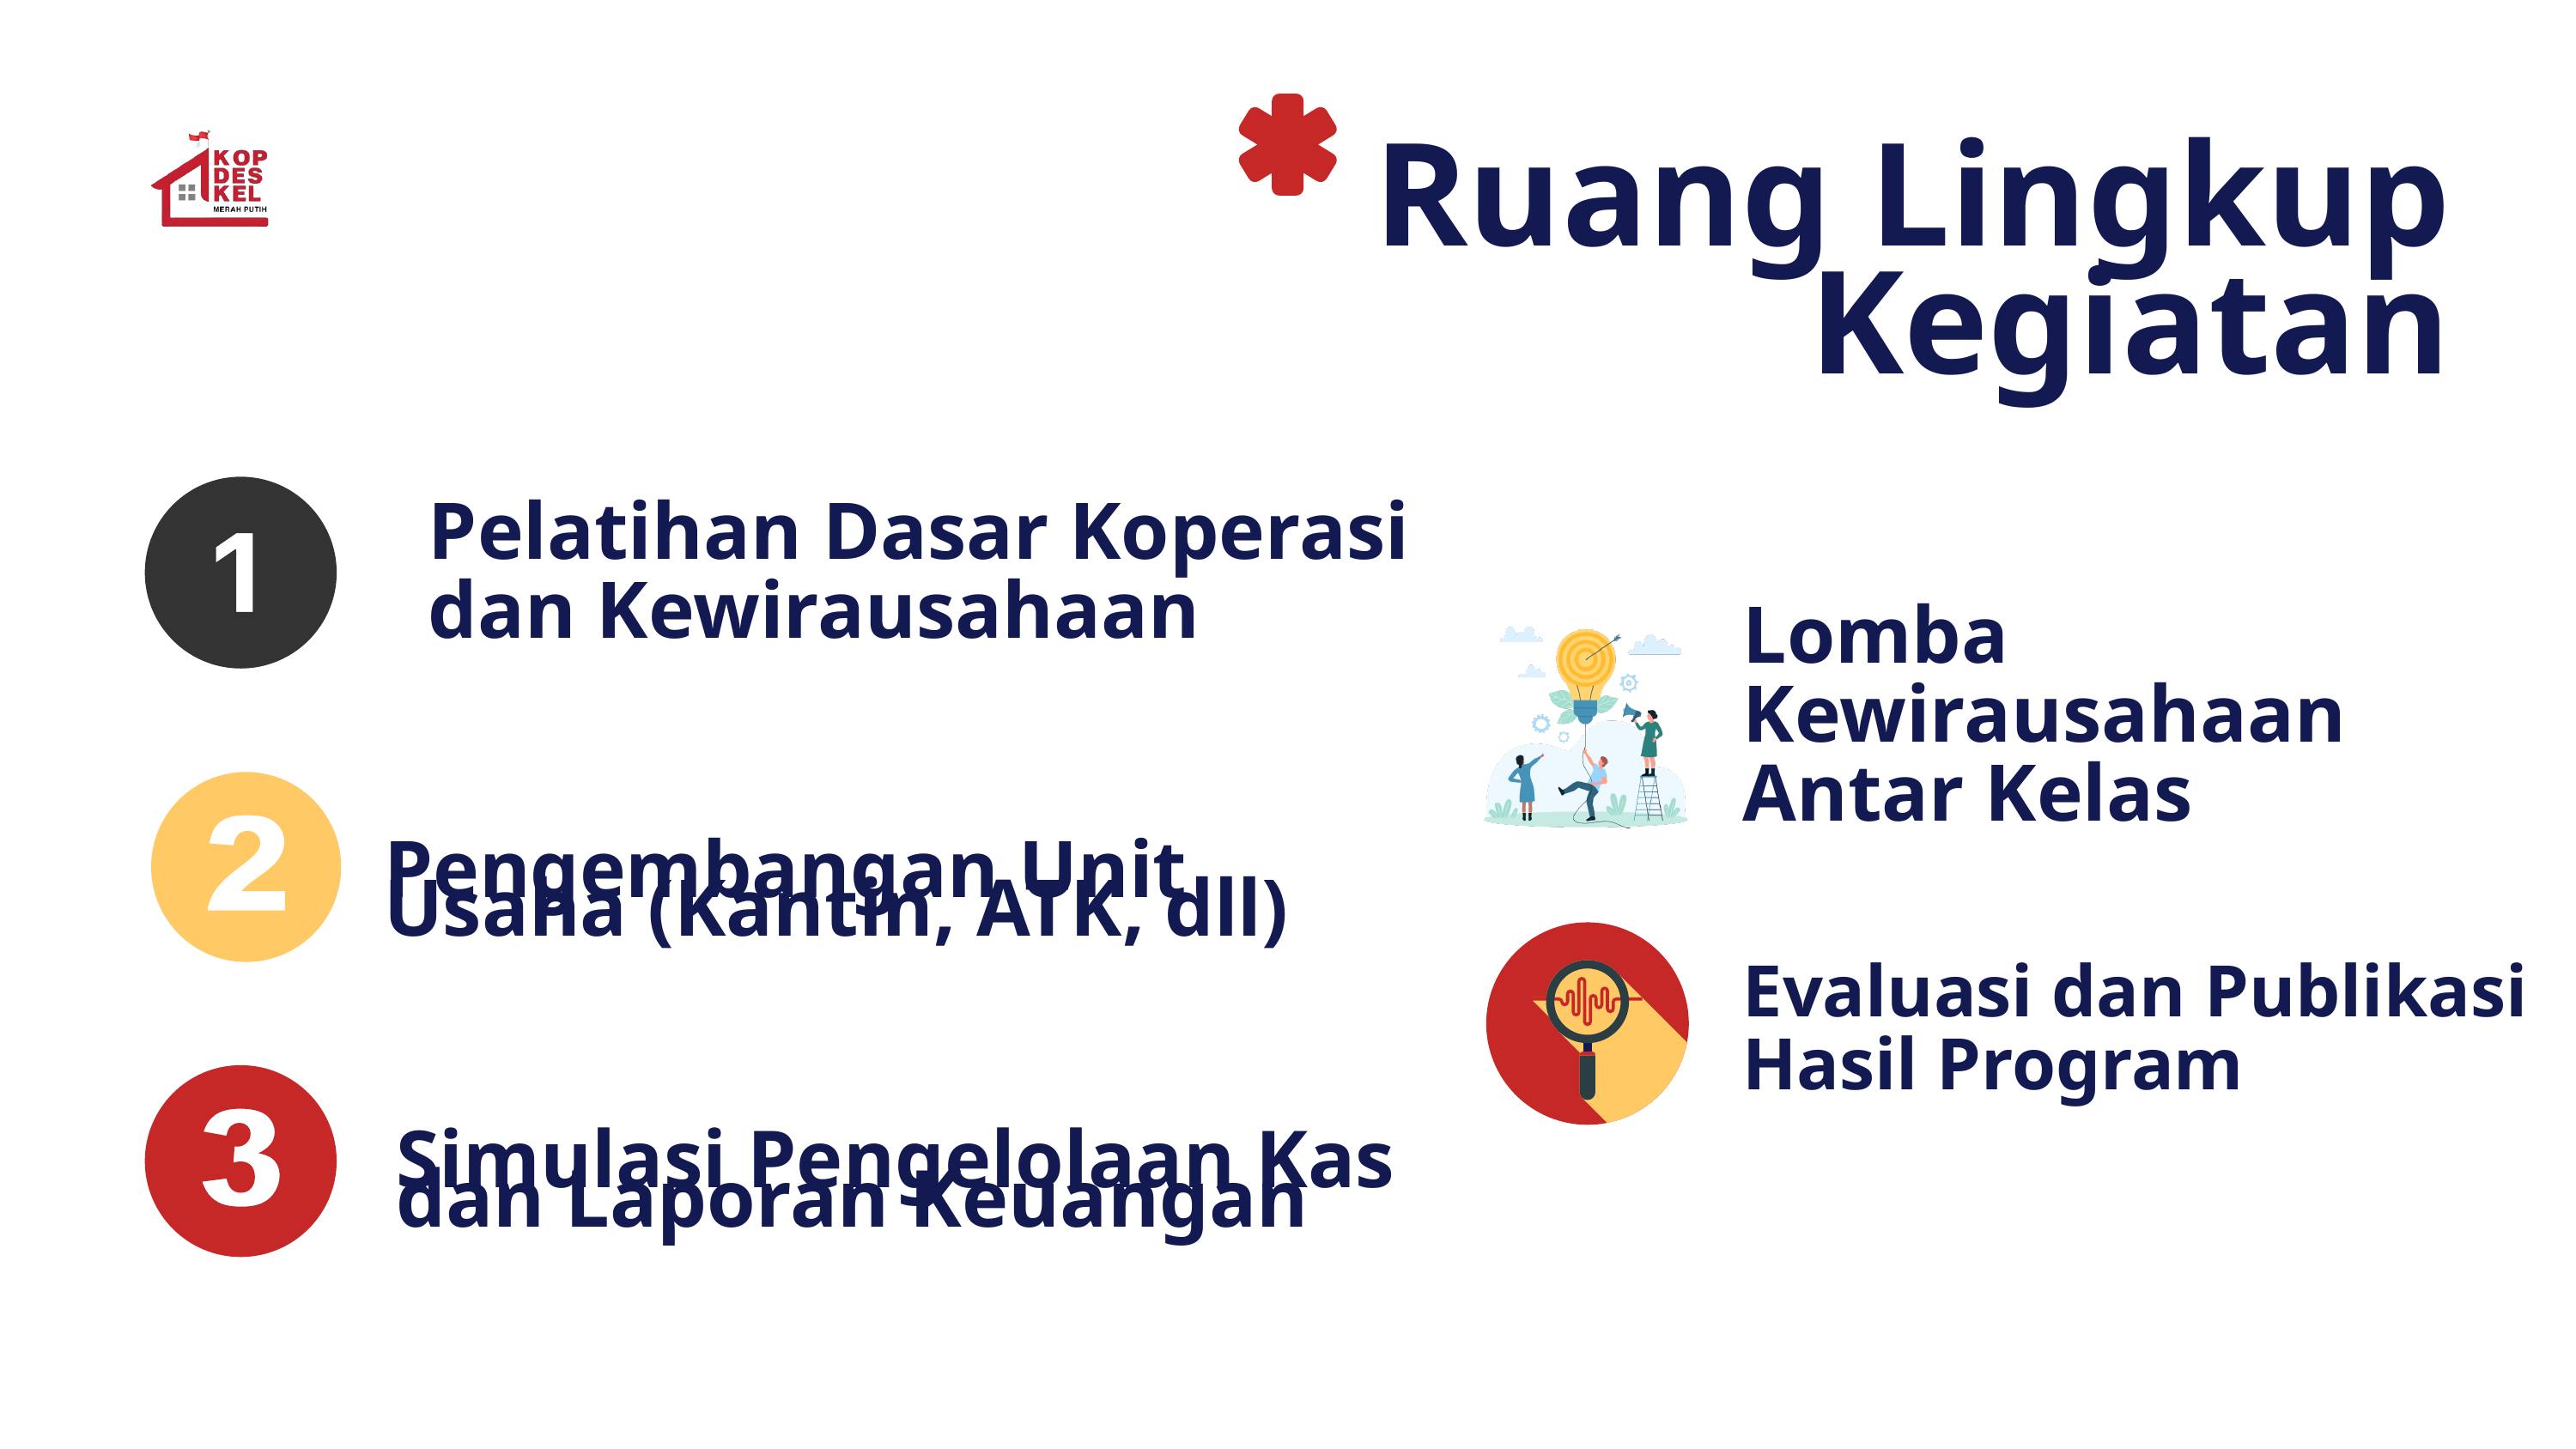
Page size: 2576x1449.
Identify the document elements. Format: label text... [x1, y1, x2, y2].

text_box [136, 1056, 347, 1267]
picture [131, 125, 301, 239]
text_box [1470, 612, 1698, 837]
text_box Lomba Kewirausahaan Antar Kelas [1742, 599, 2372, 837]
text_box Evaluasi dan Publikasi Hasil Program [1742, 959, 2576, 1104]
text_box Ruang Lingkup Kegiatan [1337, 146, 2451, 403]
text_box Pengembangan Unit Usaha (Kantin, ATK, dll) [384, 718, 1320, 1002]
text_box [142, 762, 350, 972]
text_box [1477, 912, 1698, 1135]
text_box Simulasi Pengelolaan Kas dan Laporan Keuangan [383, 1002, 1672, 1249]
text_box Pelatihan Dasar Koperasi dan Kewirausahaan [428, 495, 1426, 654]
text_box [136, 467, 347, 678]
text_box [1228, 84, 1348, 206]
